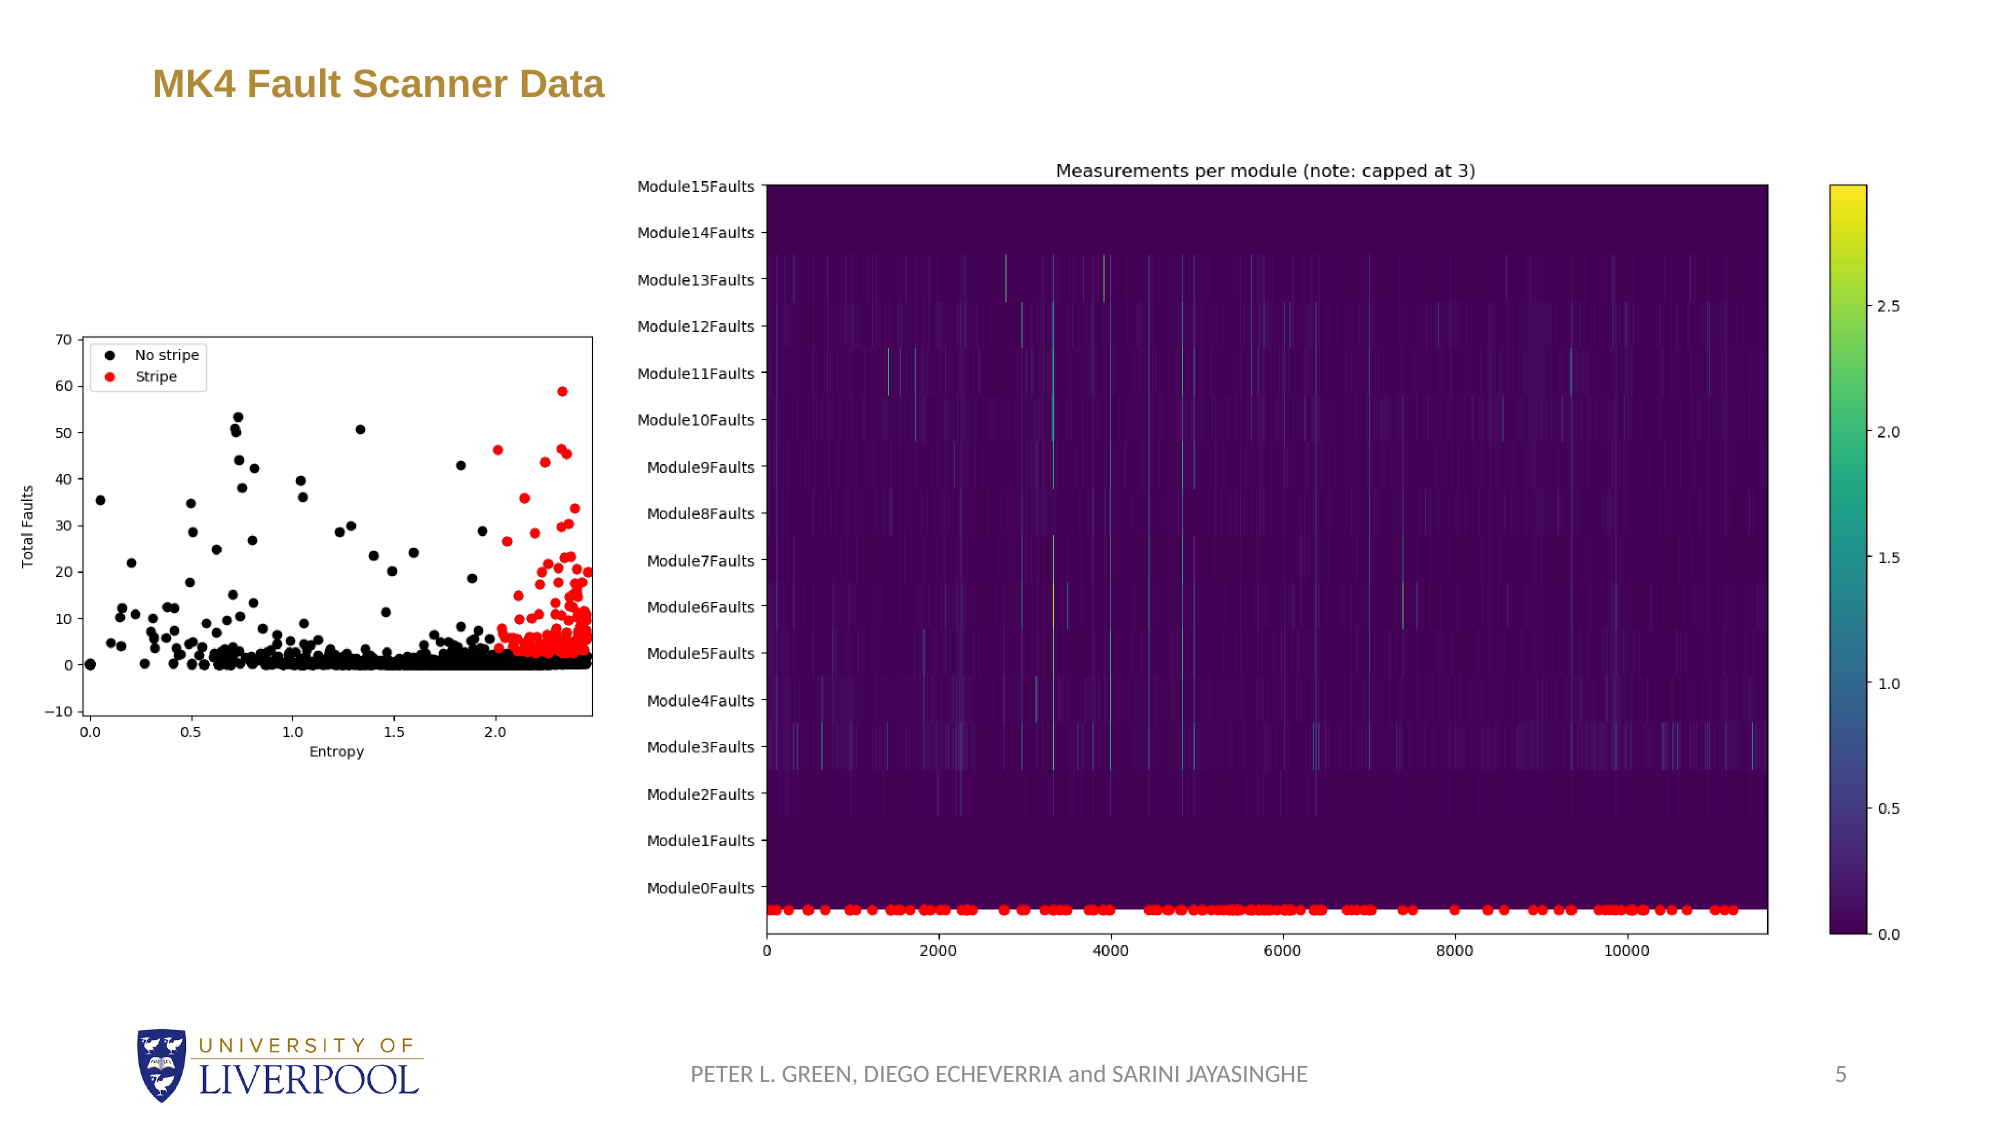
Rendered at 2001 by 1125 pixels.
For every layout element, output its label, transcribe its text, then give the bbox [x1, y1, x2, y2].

picture [137, 1029, 424, 1103]
picture [9, 327, 606, 762]
title MK4 Fault Scanner Data [137, 55, 1863, 114]
picture [614, 153, 1916, 968]
slide_number 5 [1412, 1042, 1863, 1103]
footer PETER L. GREEN, DIEGO ECHEVERRIA and SARINI JAYASINGHE [662, 1042, 1338, 1103]
